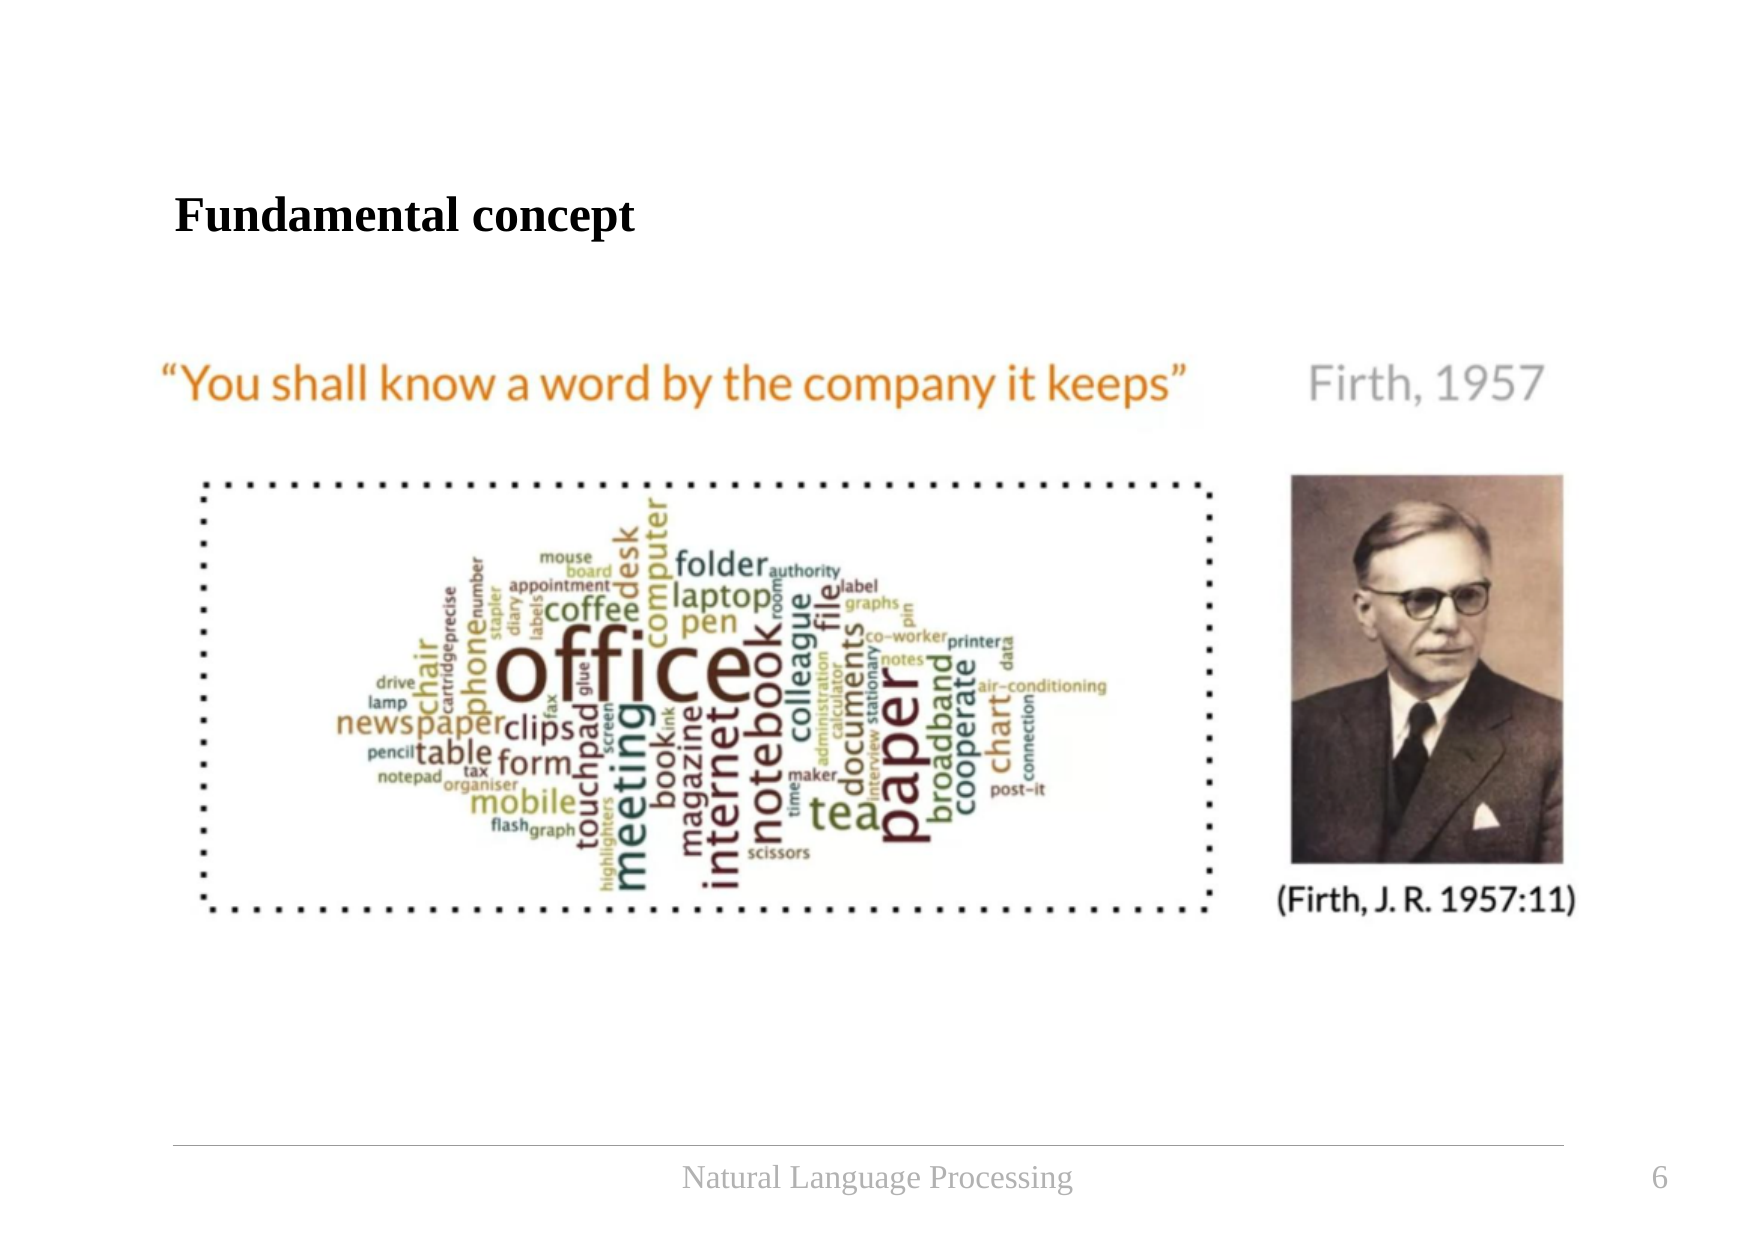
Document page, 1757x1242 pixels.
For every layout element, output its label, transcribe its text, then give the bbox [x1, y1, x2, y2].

text_box Fundamental concept [172, 179, 1616, 242]
picture [111, 350, 1646, 991]
slide_number 6 [1264, 1154, 1669, 1196]
footer Natural Language Processing [597, 1154, 1160, 1196]
